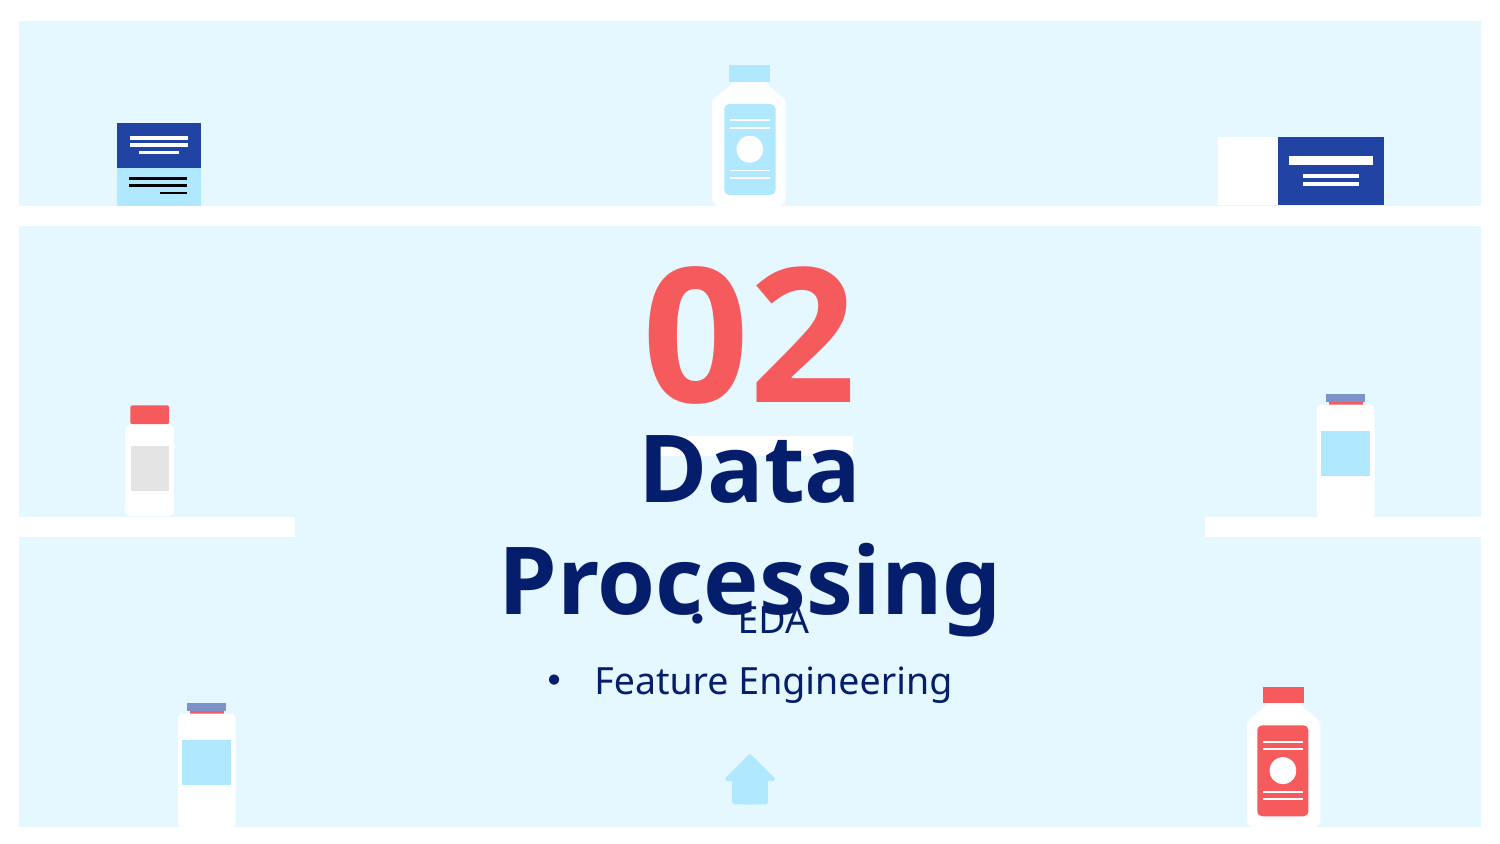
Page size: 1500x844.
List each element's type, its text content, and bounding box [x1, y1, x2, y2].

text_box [724, 753, 776, 805]
subtitle EDA Feature Engineering [491, 579, 1009, 727]
title 02 [589, 218, 911, 437]
title Data Processing [406, 461, 1094, 580]
